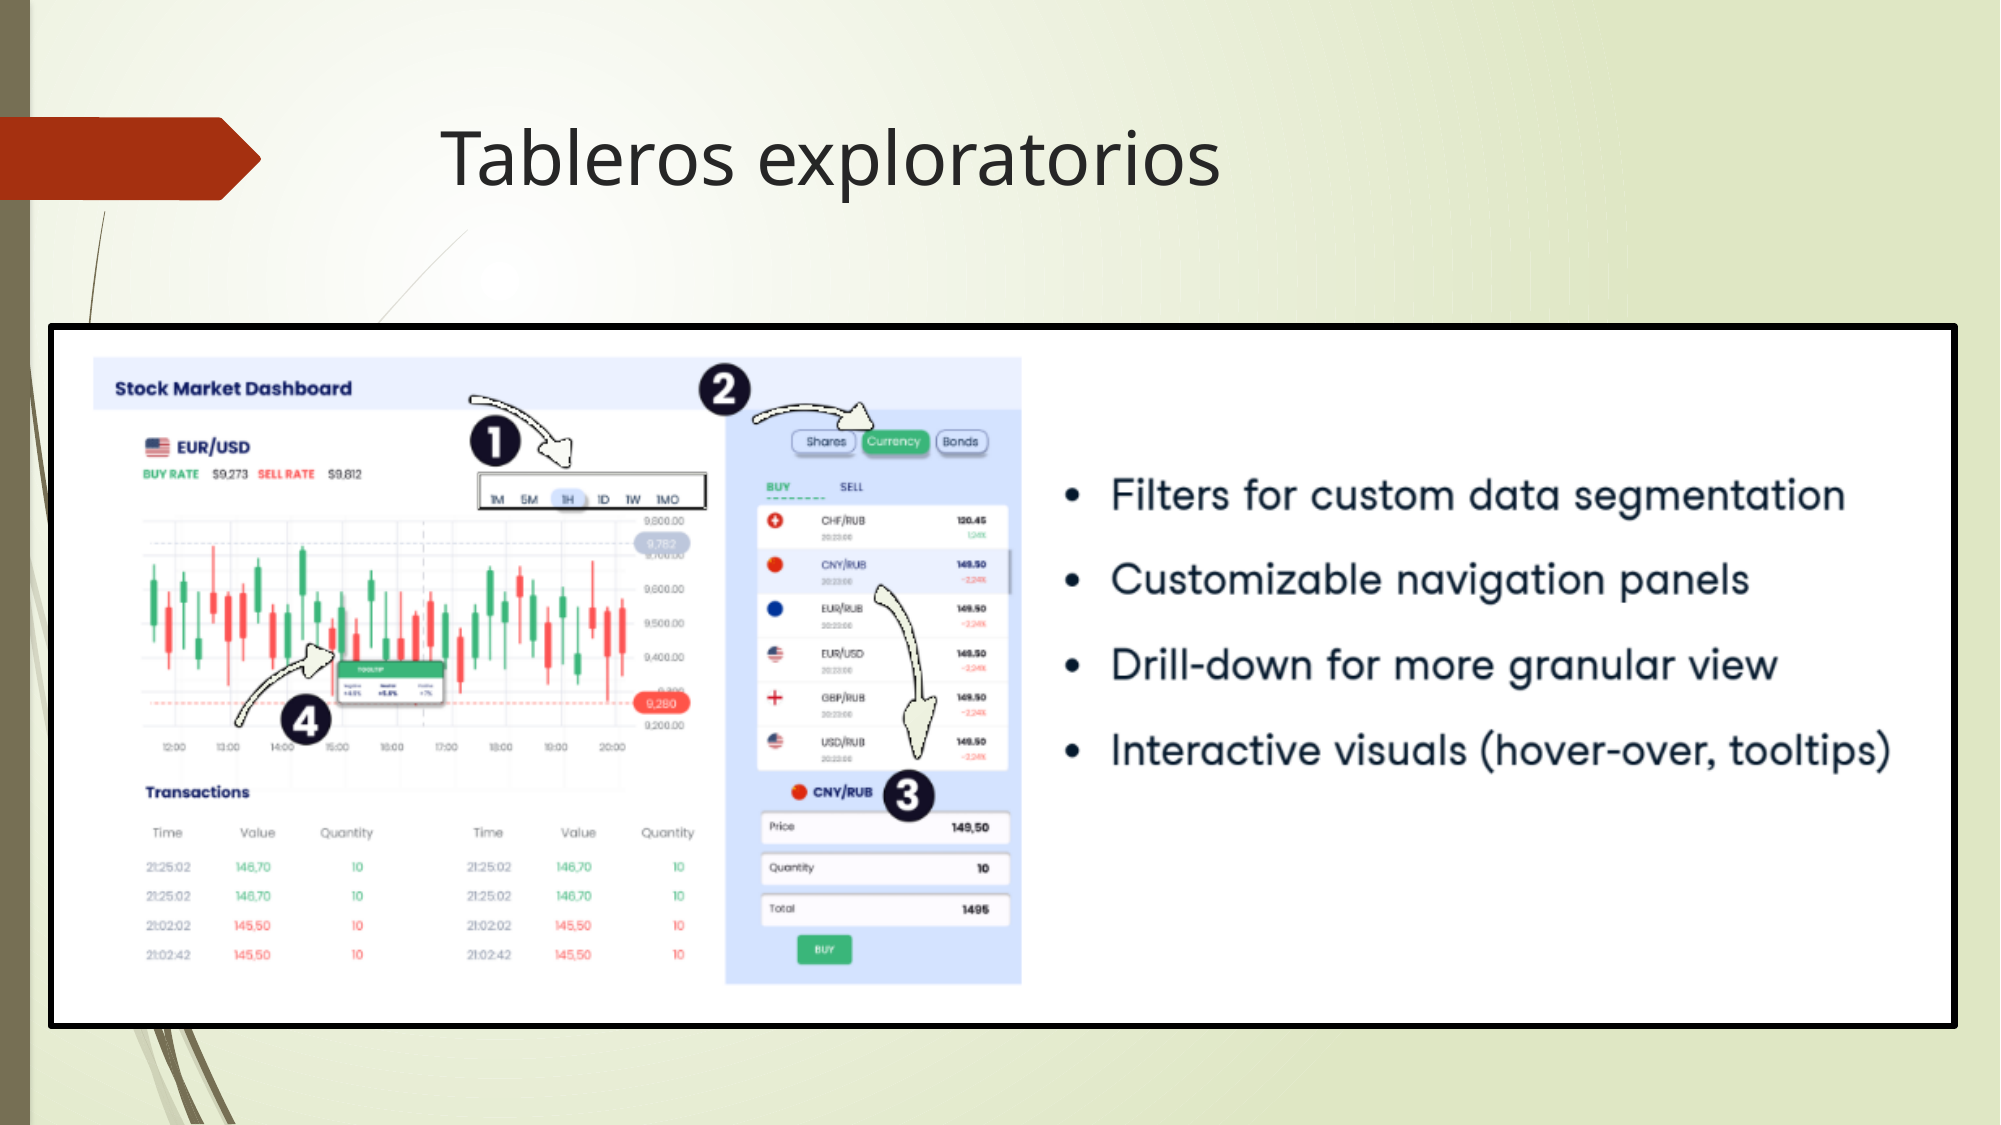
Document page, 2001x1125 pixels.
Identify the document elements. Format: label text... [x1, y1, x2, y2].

picture [53, 329, 1952, 1023]
title Tableros exploratorios [425, 102, 1888, 313]
